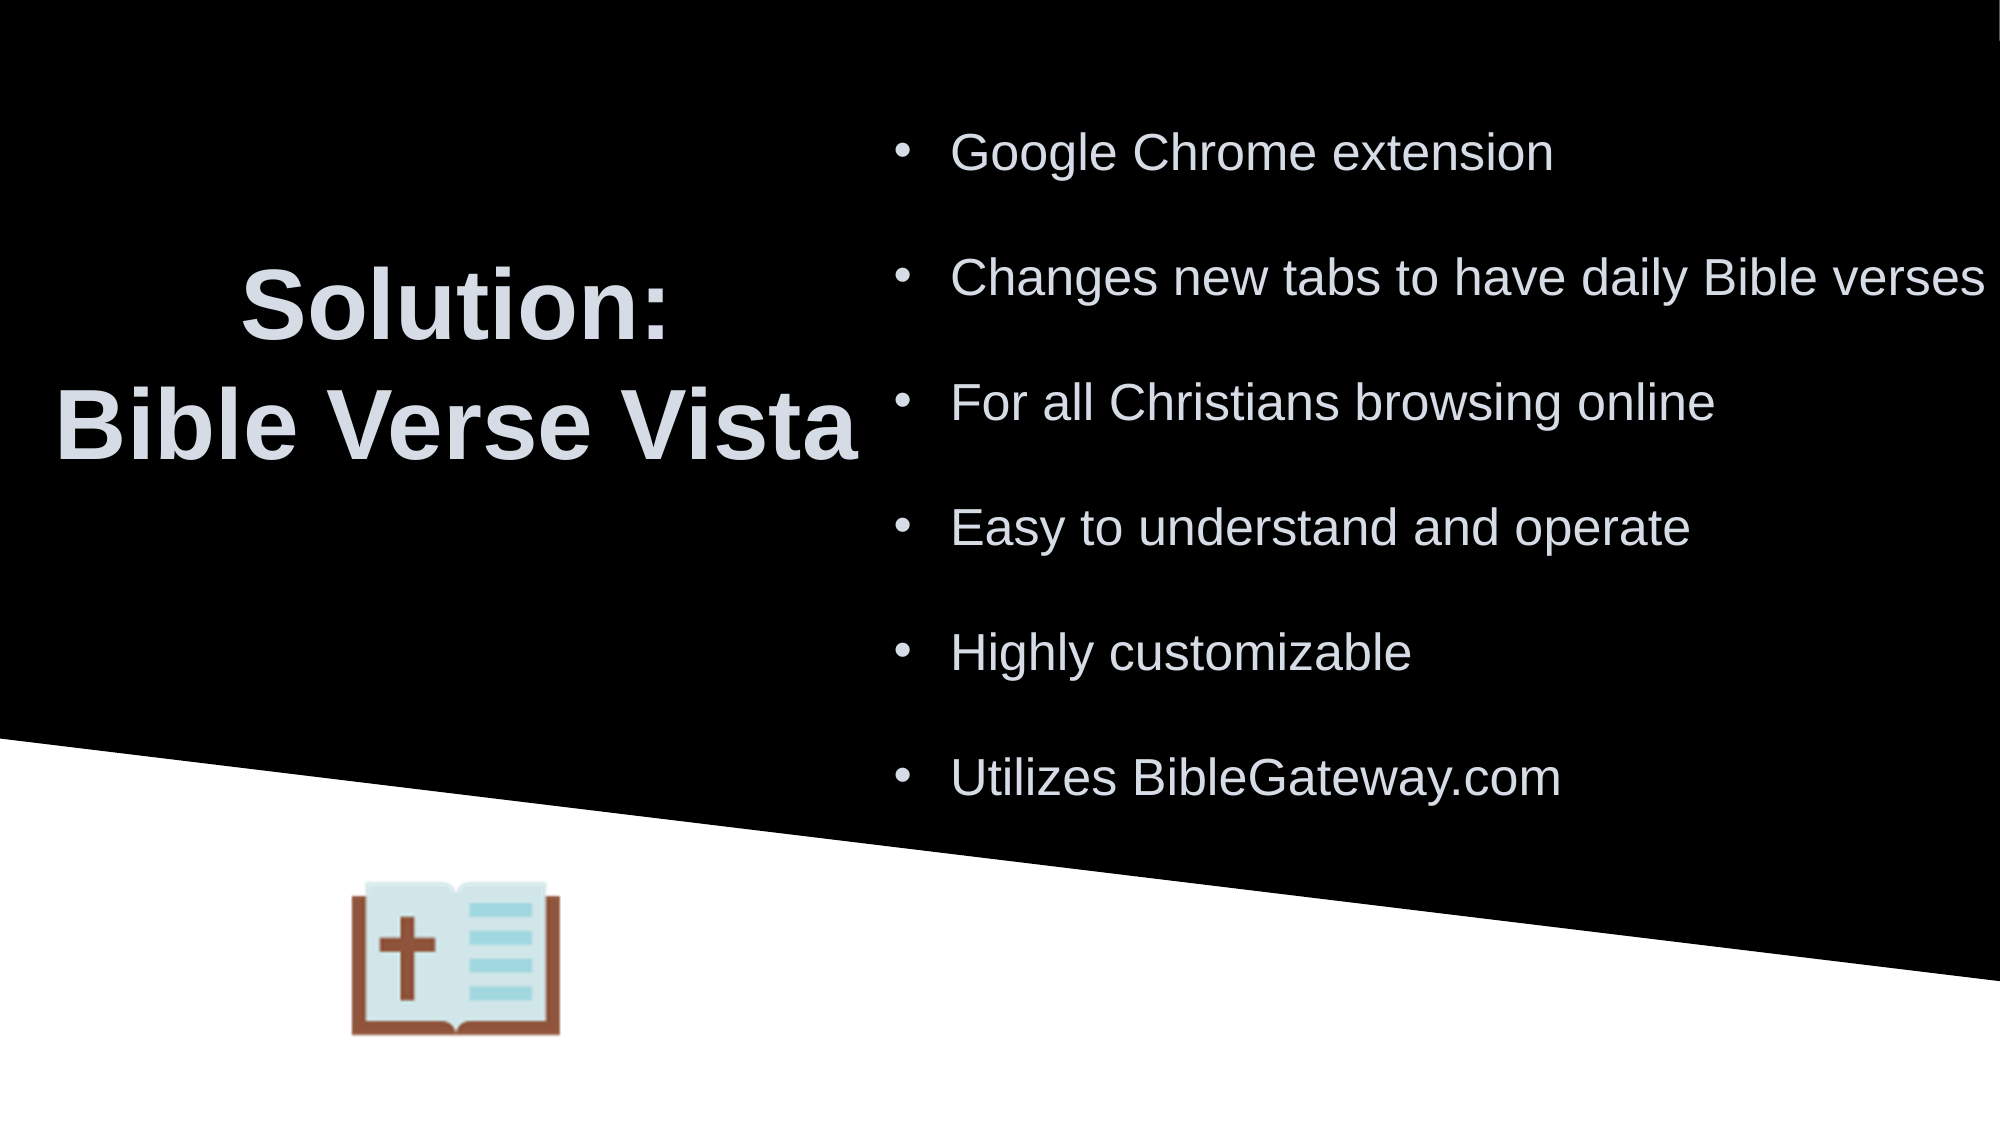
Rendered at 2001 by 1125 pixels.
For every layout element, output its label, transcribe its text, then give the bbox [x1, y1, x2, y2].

picture [323, 823, 591, 1092]
text_box Solution: Bible Verse Vista [34, 232, 878, 488]
text_box [0, 0, 2000, 982]
text_box Google Chrome extension Changes new tabs to have daily Bible verses For all Christians browsing online Easy to understand and operate Highly customizable Utilizes BibleGateway.com [878, 48, 2000, 813]
